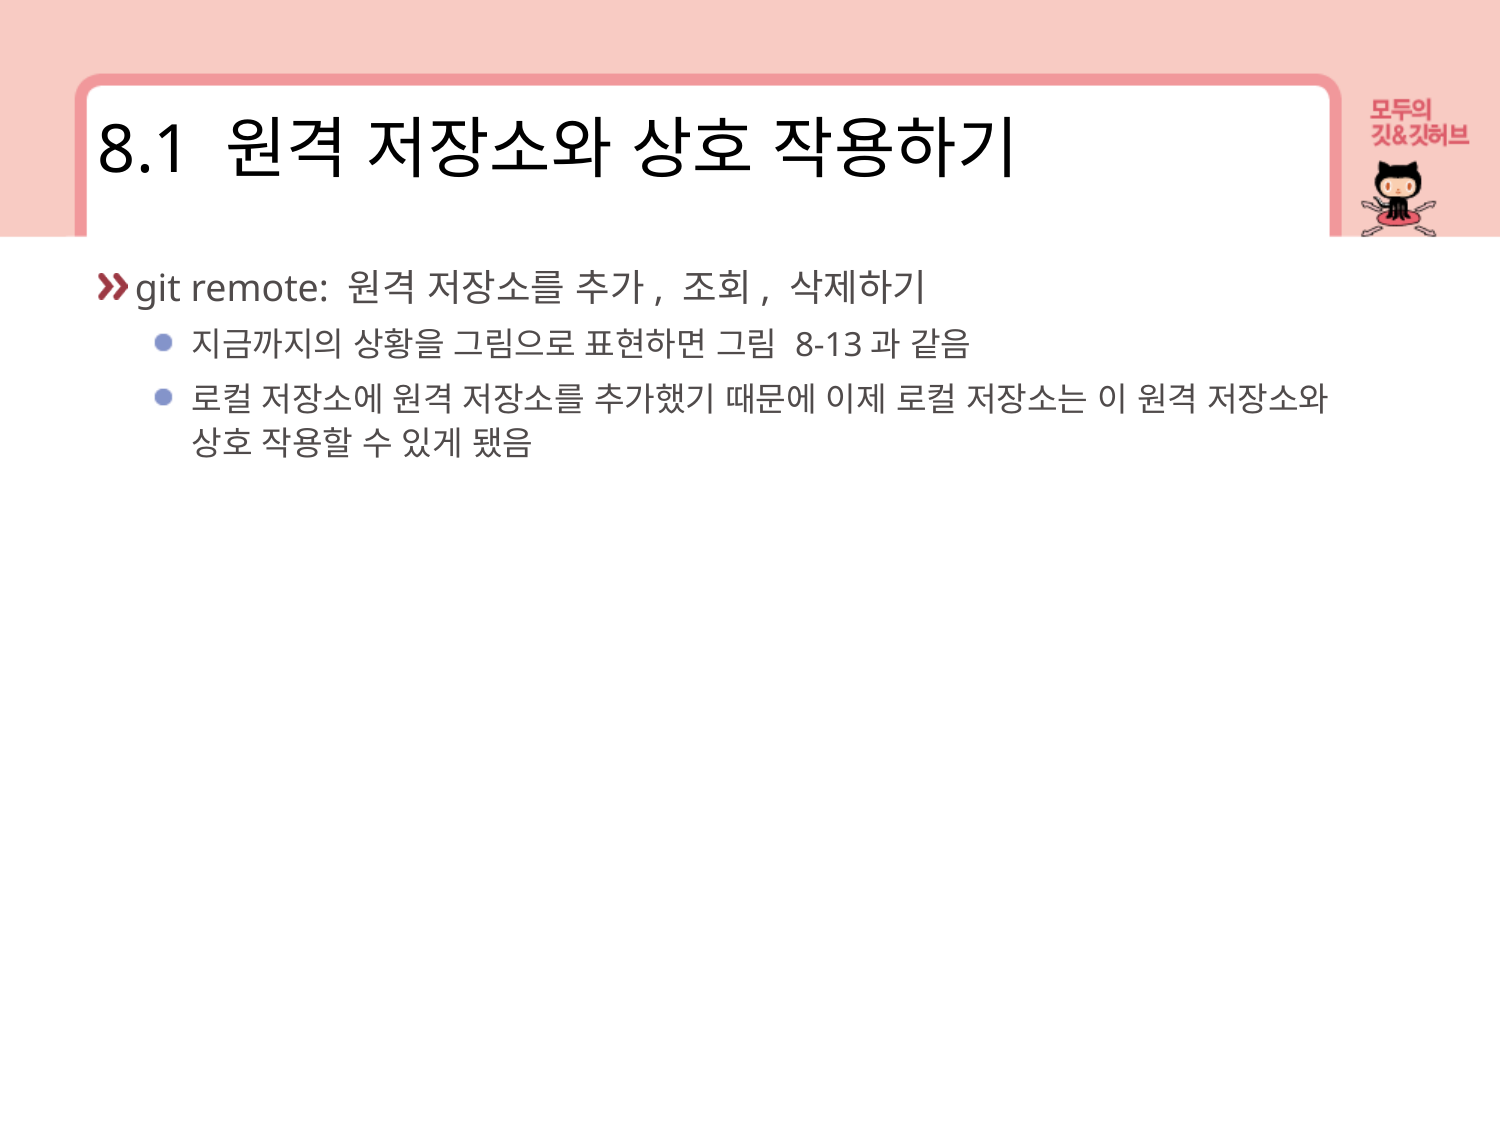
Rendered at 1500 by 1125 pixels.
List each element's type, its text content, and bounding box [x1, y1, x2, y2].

text_box 8.1 원격 저장소와 상호 작용하기 [82, 61, 1413, 193]
text_box git remote: 원격 저장소를 추가, 조회, 삭제하기 지금까지의 상황을 그림으로 표현하면 그림 8-13과 같음 로컬 저장소에 원격 저장소를 추가했기 때문에 이제 로컬 저장소는 이 원격 저장소와 상호 작용할 수 있게 됐음 [82, 252, 1413, 1067]
picture [0, 0, 1500, 1125]
